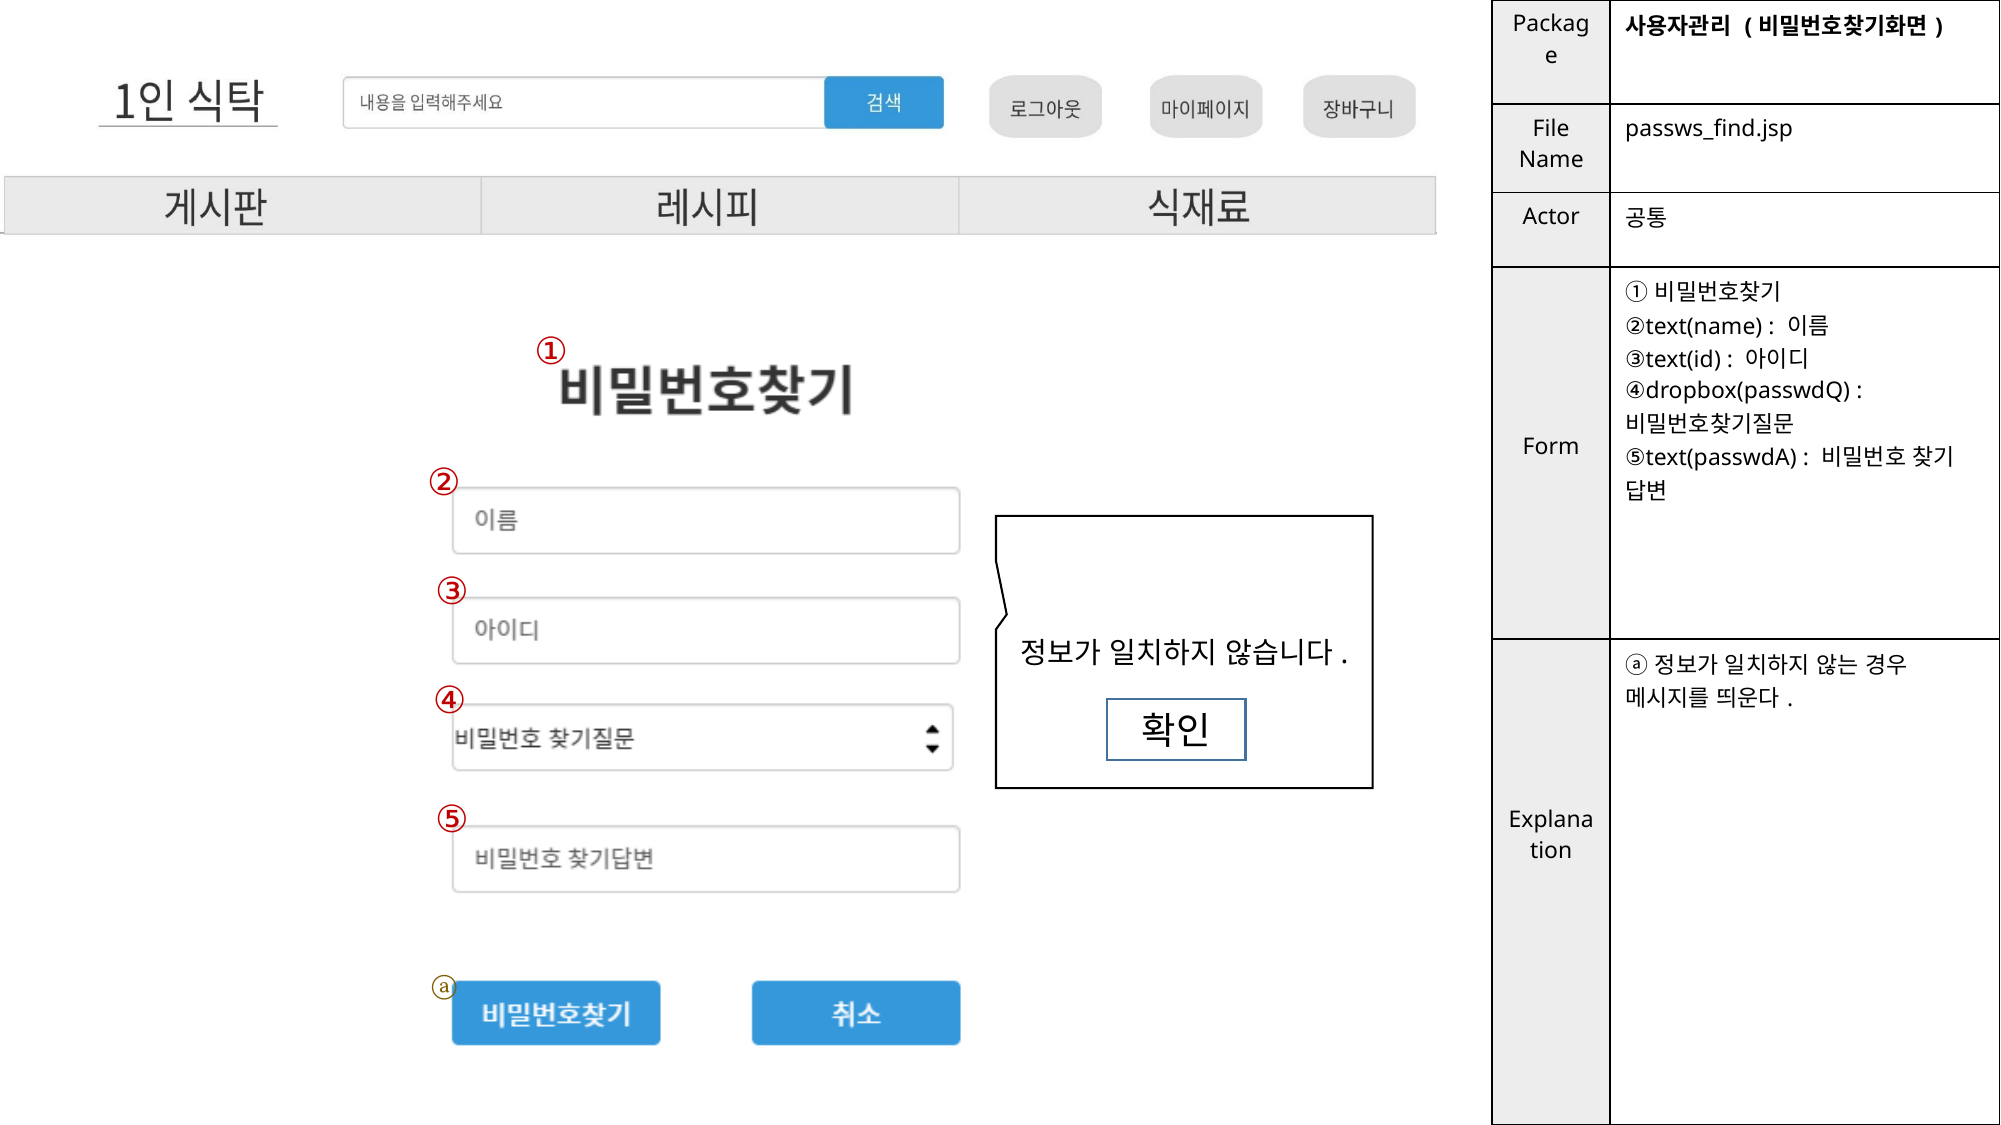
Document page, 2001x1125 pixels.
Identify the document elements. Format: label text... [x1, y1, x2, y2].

table_cell Explanation [1493, 640, 1609, 1124]
table_header 사용자관리 (비밀번호찾기화면) [1611, 1, 1999, 103]
table_cell Form [1493, 268, 1609, 638]
table_cell passws_find.jsp [1611, 105, 1999, 192]
table_cell Actor [1493, 193, 1609, 266]
table_cell ①비밀번호찾기 ②text(name) : 이름 ③text(id) : 아이디 ④dropbox(passwdQ) : 비밀번호찾기질문 ⑤text(passwdA) : 비밀번호 찾기 답변 [1611, 268, 1999, 638]
table_header Package [1493, 1, 1609, 103]
picture [0, 0, 1437, 241]
picture [371, 301, 1066, 1125]
table_cell ⓐ정보가 일치하지 않는 경우 메시지를 띄운다. [1611, 640, 1999, 1124]
table_cell File Name [1493, 105, 1609, 192]
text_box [995, 515, 1373, 789]
table_cell 공통 [1611, 193, 1999, 266]
